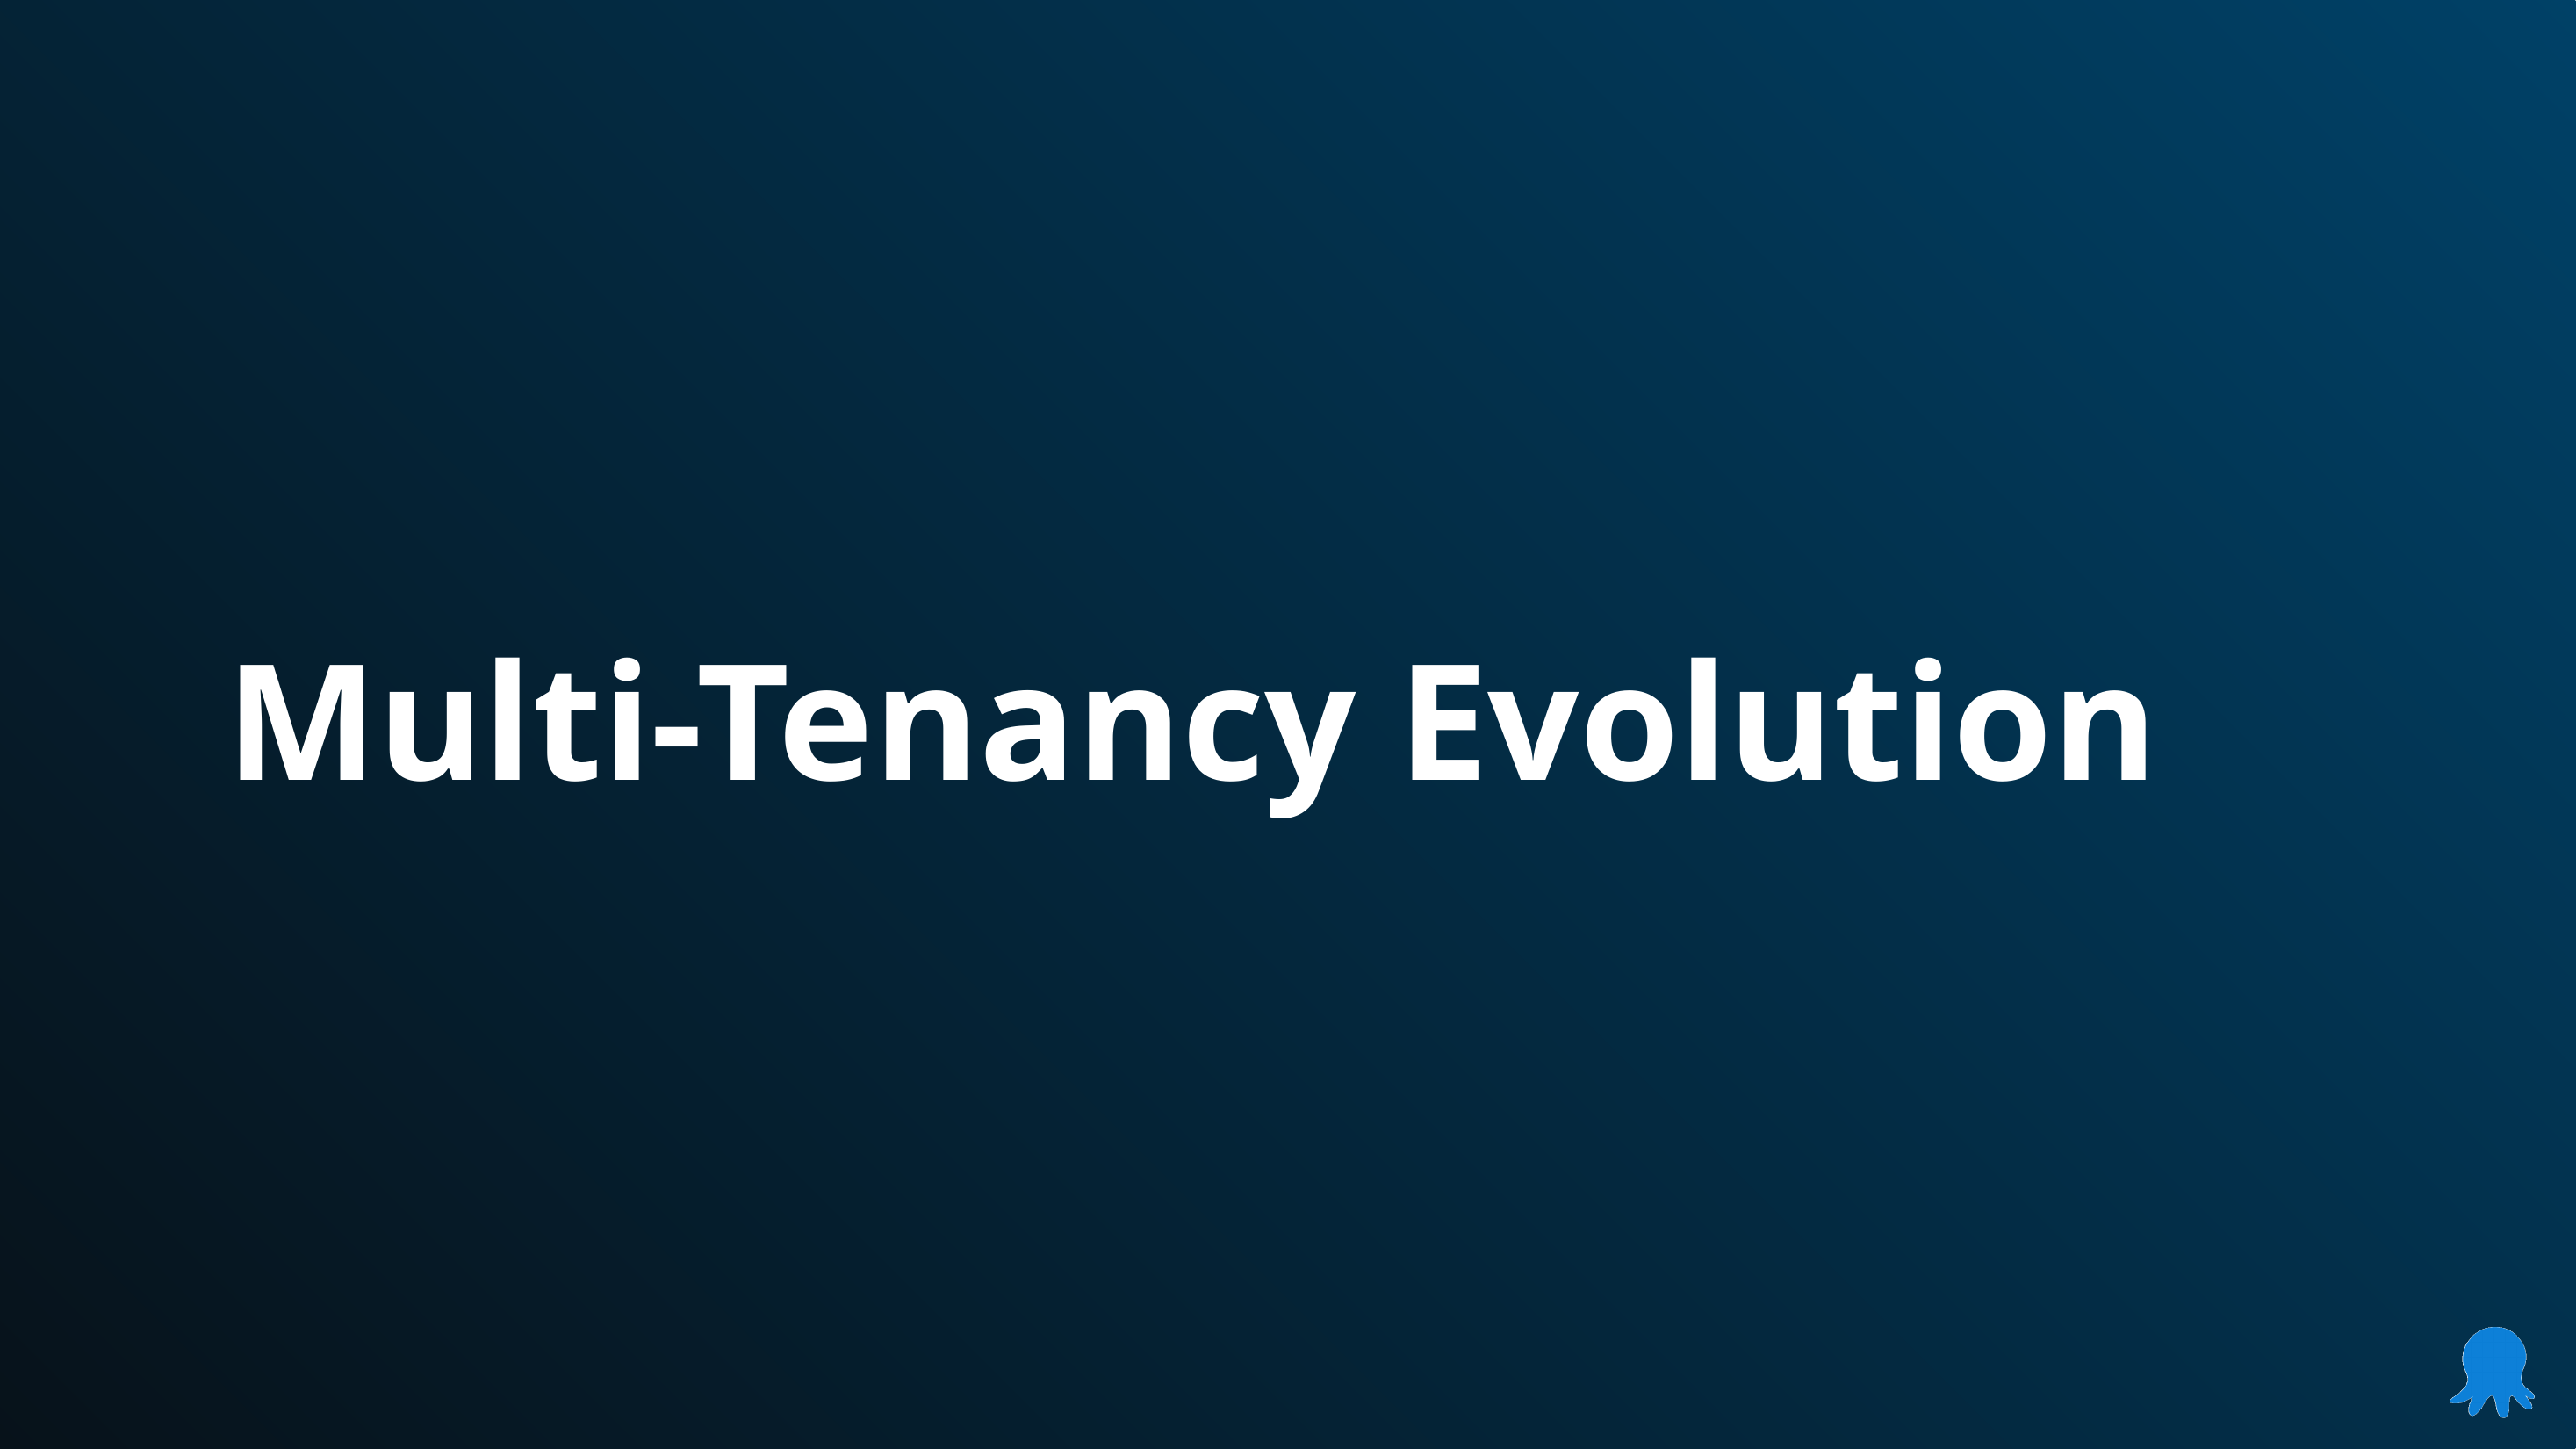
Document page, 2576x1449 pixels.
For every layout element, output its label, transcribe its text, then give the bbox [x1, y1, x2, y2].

picture [2449, 1327, 2543, 1418]
title Multi-Tenancy Evolution [212, 333, 2277, 1123]
